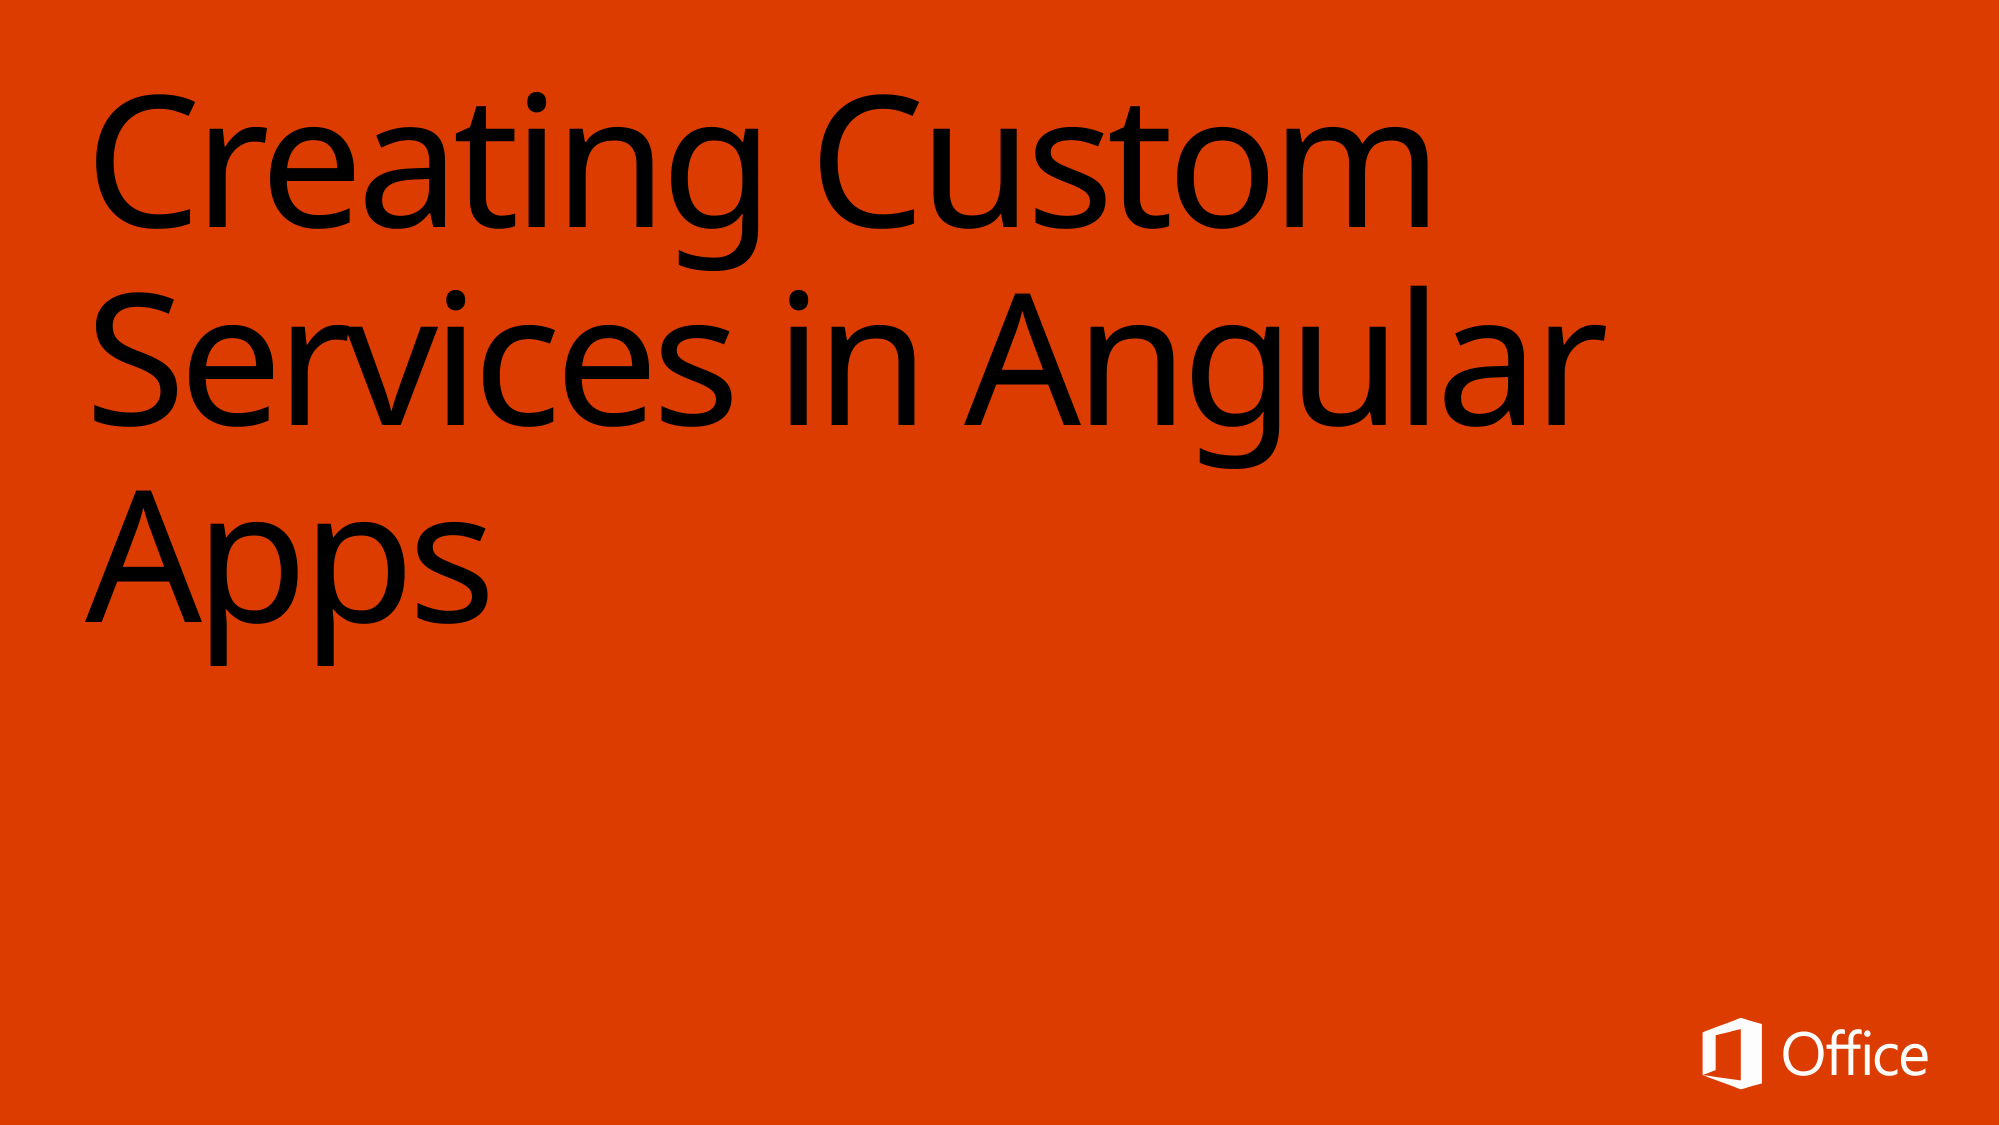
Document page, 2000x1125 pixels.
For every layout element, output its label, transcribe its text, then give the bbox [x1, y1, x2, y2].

picture [1672, 986, 1958, 1121]
title Creating Custom Services in Angular Apps [85, 462, 1914, 663]
